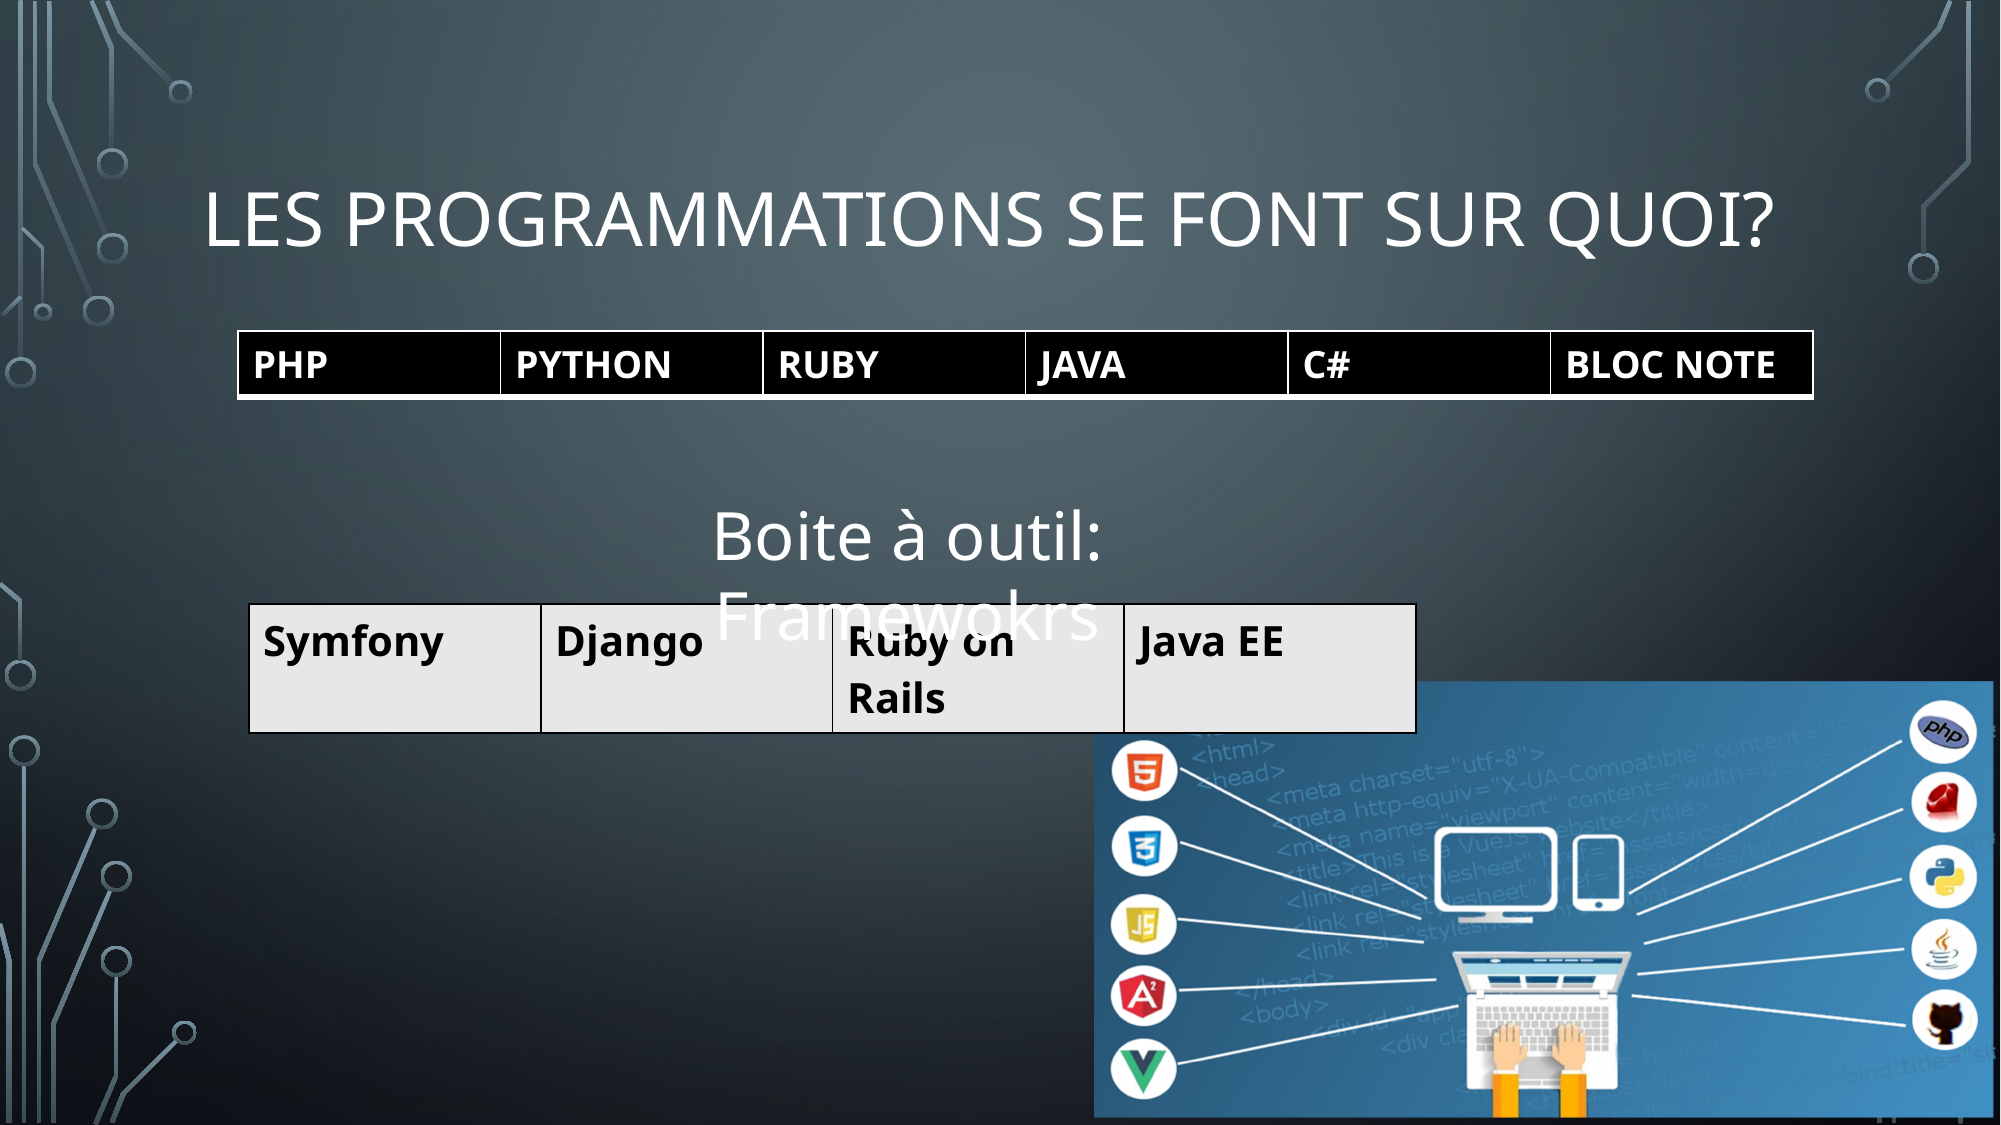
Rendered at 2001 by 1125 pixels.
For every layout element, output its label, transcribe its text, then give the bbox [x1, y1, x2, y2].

text_box Boite à outil: Framewokrs [513, 486, 1303, 662]
table_header Django [542, 662, 832, 732]
table_header C# [1289, 332, 1550, 394]
table_header Java EE [1125, 605, 1415, 680]
table_header PHP [239, 332, 500, 394]
table_header Ruby on Rails [833, 662, 1123, 732]
picture [1092, 680, 2000, 1125]
table_header PYTHON [501, 332, 762, 394]
table_header RUBY [764, 332, 1025, 394]
title Les programmations se font sur quoi? [187, 101, 1813, 344]
table_header Symfony [250, 605, 540, 732]
table_header JAVA [1026, 332, 1287, 394]
table_header BLOC NOTE [1551, 332, 1812, 394]
